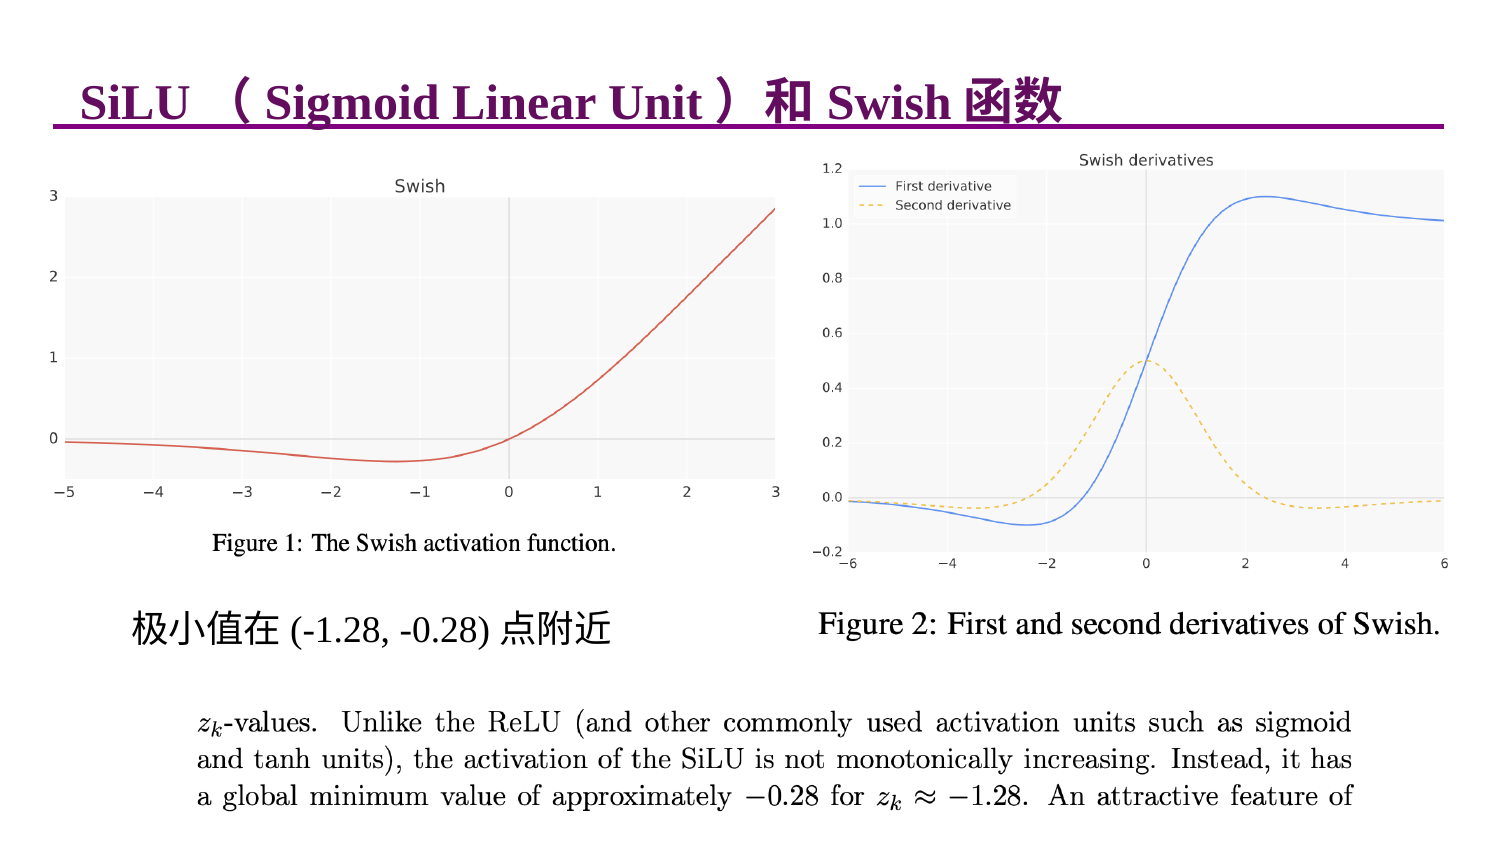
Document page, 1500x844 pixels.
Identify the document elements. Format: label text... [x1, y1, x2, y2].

text_box 极小值在(-1.28, -0.28)点附近 [116, 597, 710, 658]
picture [182, 702, 1365, 814]
text_box SiLU（Sigmoid Linear Unit）和Swish函数 [64, 31, 1247, 137]
picture [811, 137, 1466, 650]
picture [34, 161, 792, 564]
